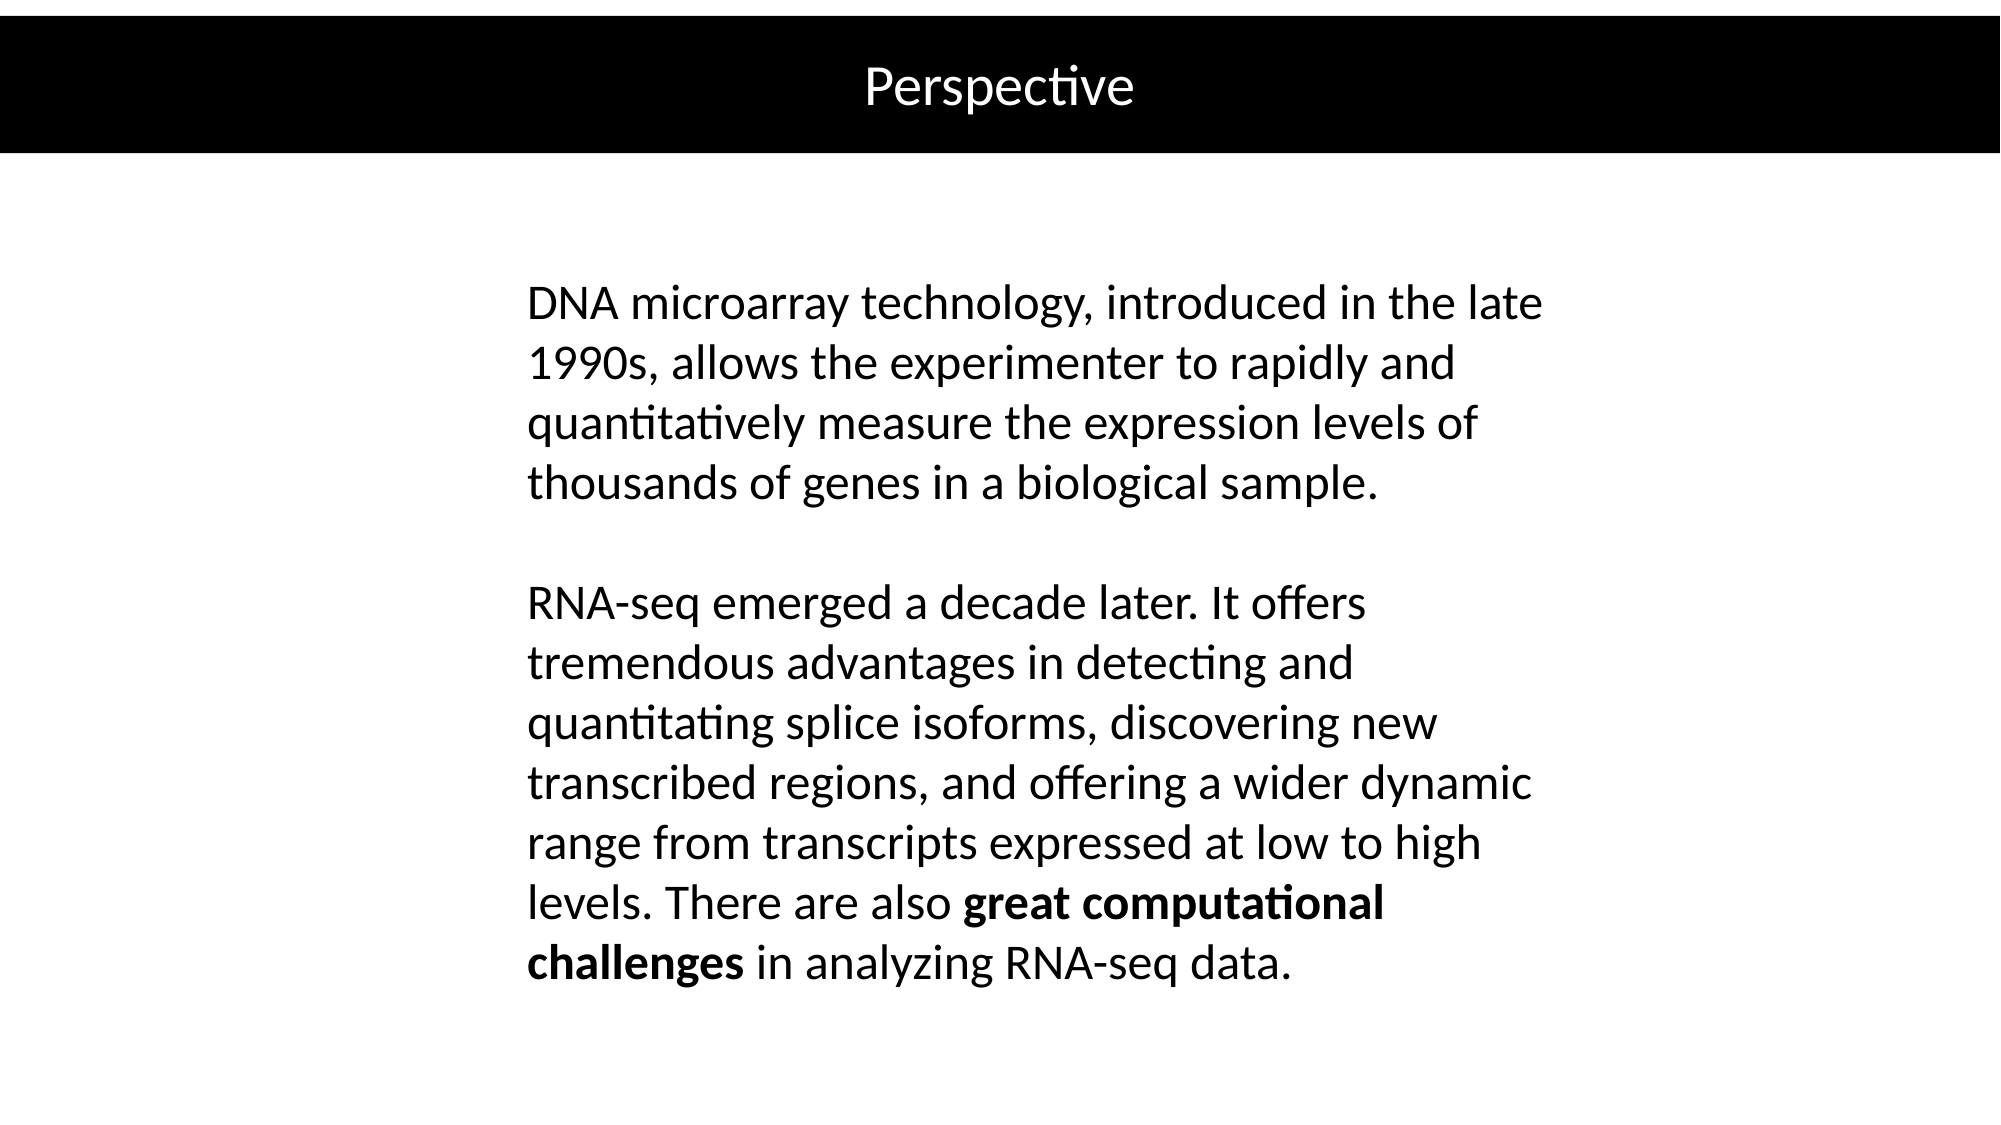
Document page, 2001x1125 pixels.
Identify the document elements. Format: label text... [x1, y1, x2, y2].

text_box Perspective [806, 39, 1194, 125]
text_box [0, 15, 2000, 154]
text_box DNA microarray technology, introduced in the late 1990s, allows the experimenter to rapidly and quantitatively measure the expression levels of thousands of genes in a biological sample. RNA-seq emerged a decade later. It offers tremendous advantages in detecting and quantitating splice isoforms, discovering new transcribed regions, and offering a wider dynamic range from transcripts expressed at low to high levels. There are also great computational challenges in analyzing RNA-seq data. [512, 262, 1575, 998]
